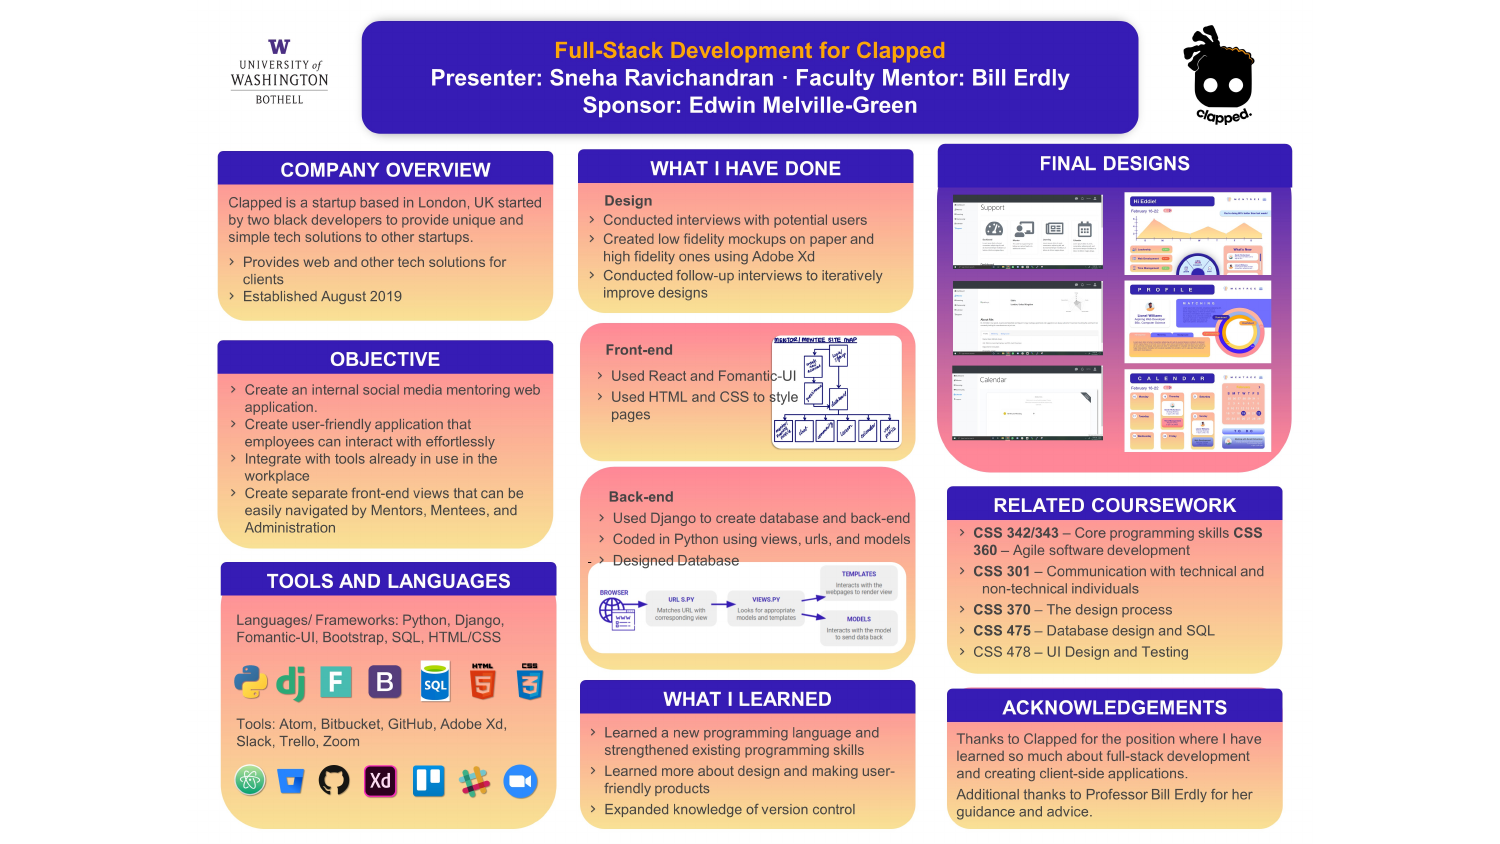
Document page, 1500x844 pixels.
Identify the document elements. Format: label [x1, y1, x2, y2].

picture [187, 0, 1313, 844]
